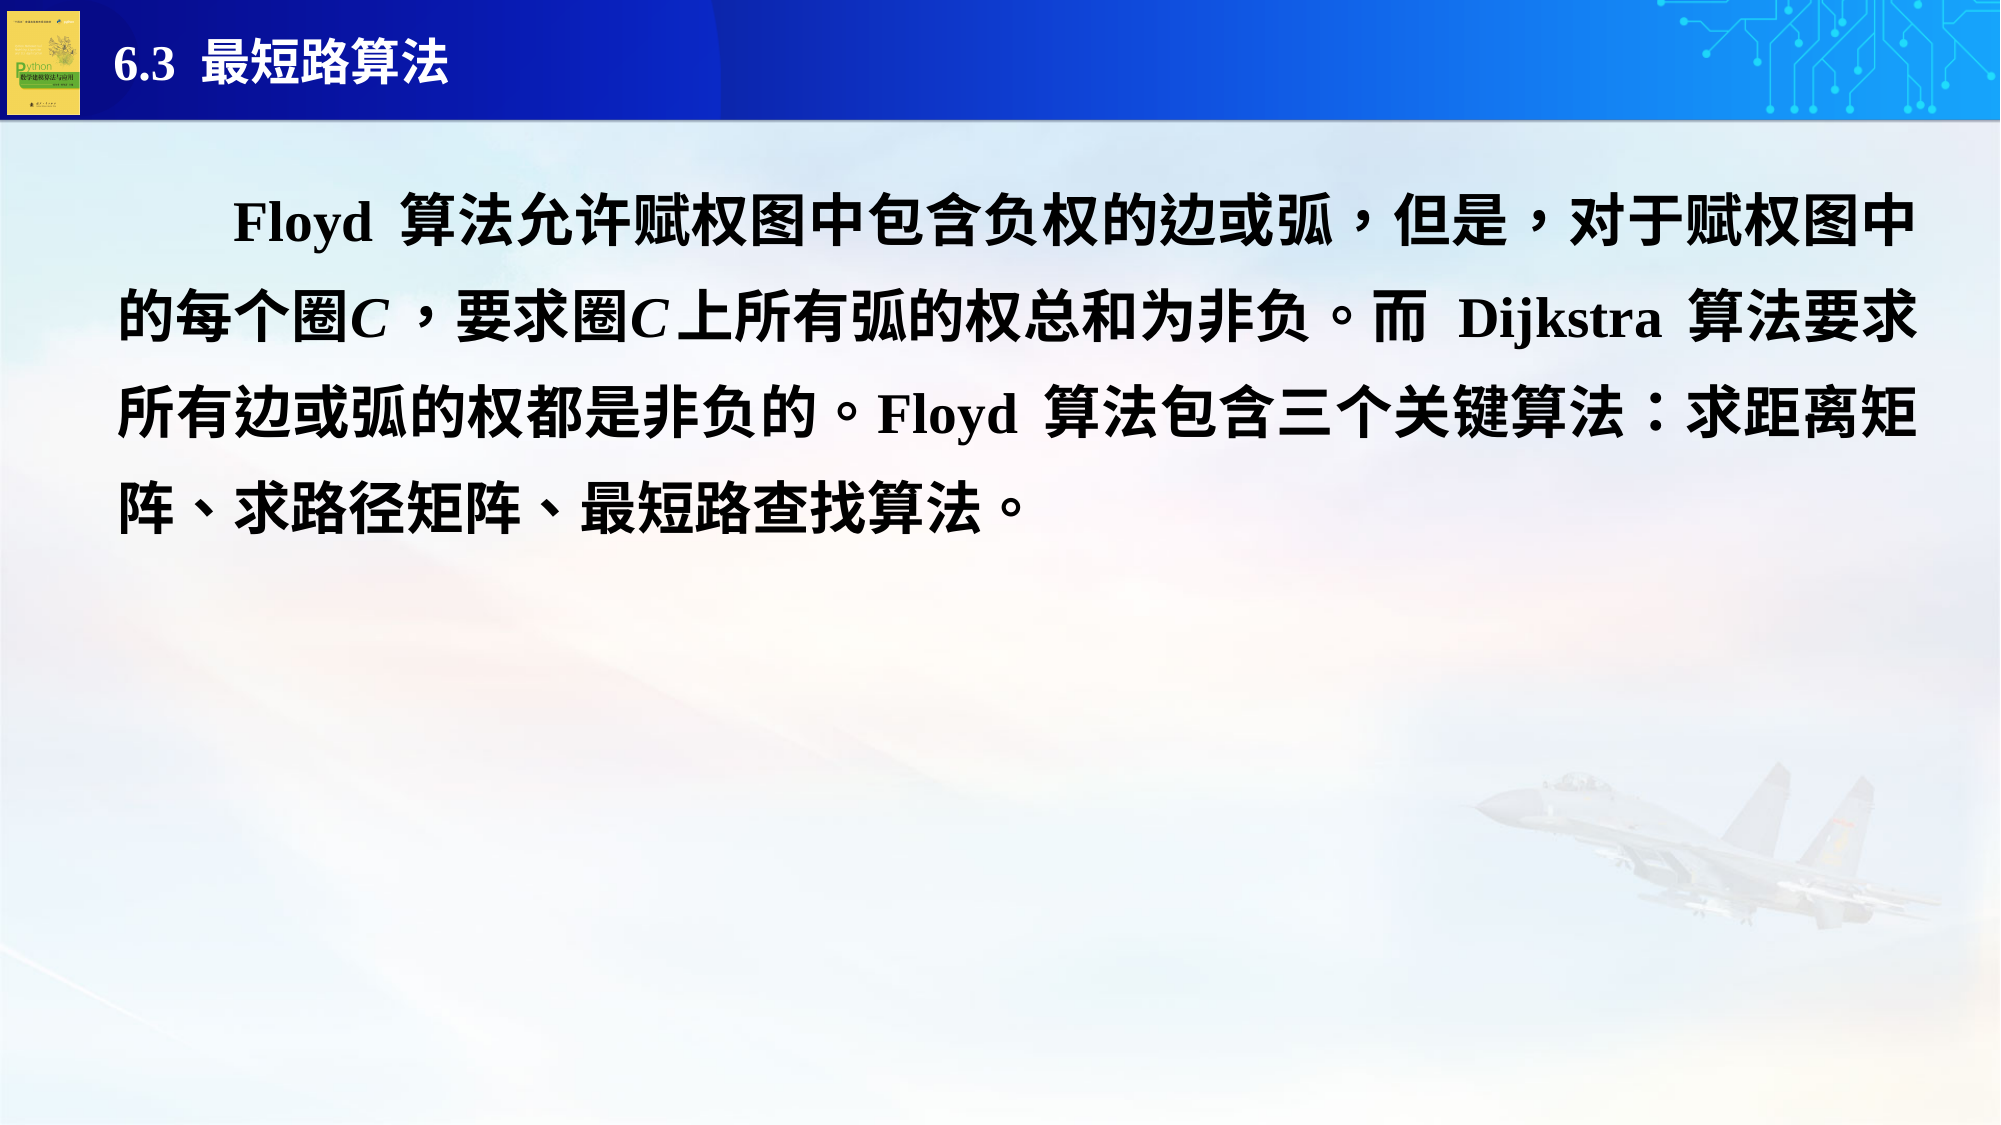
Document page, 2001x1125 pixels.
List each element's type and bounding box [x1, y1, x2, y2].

text_box [117, 173, 1918, 1015]
picture [0, 0, 2000, 1125]
